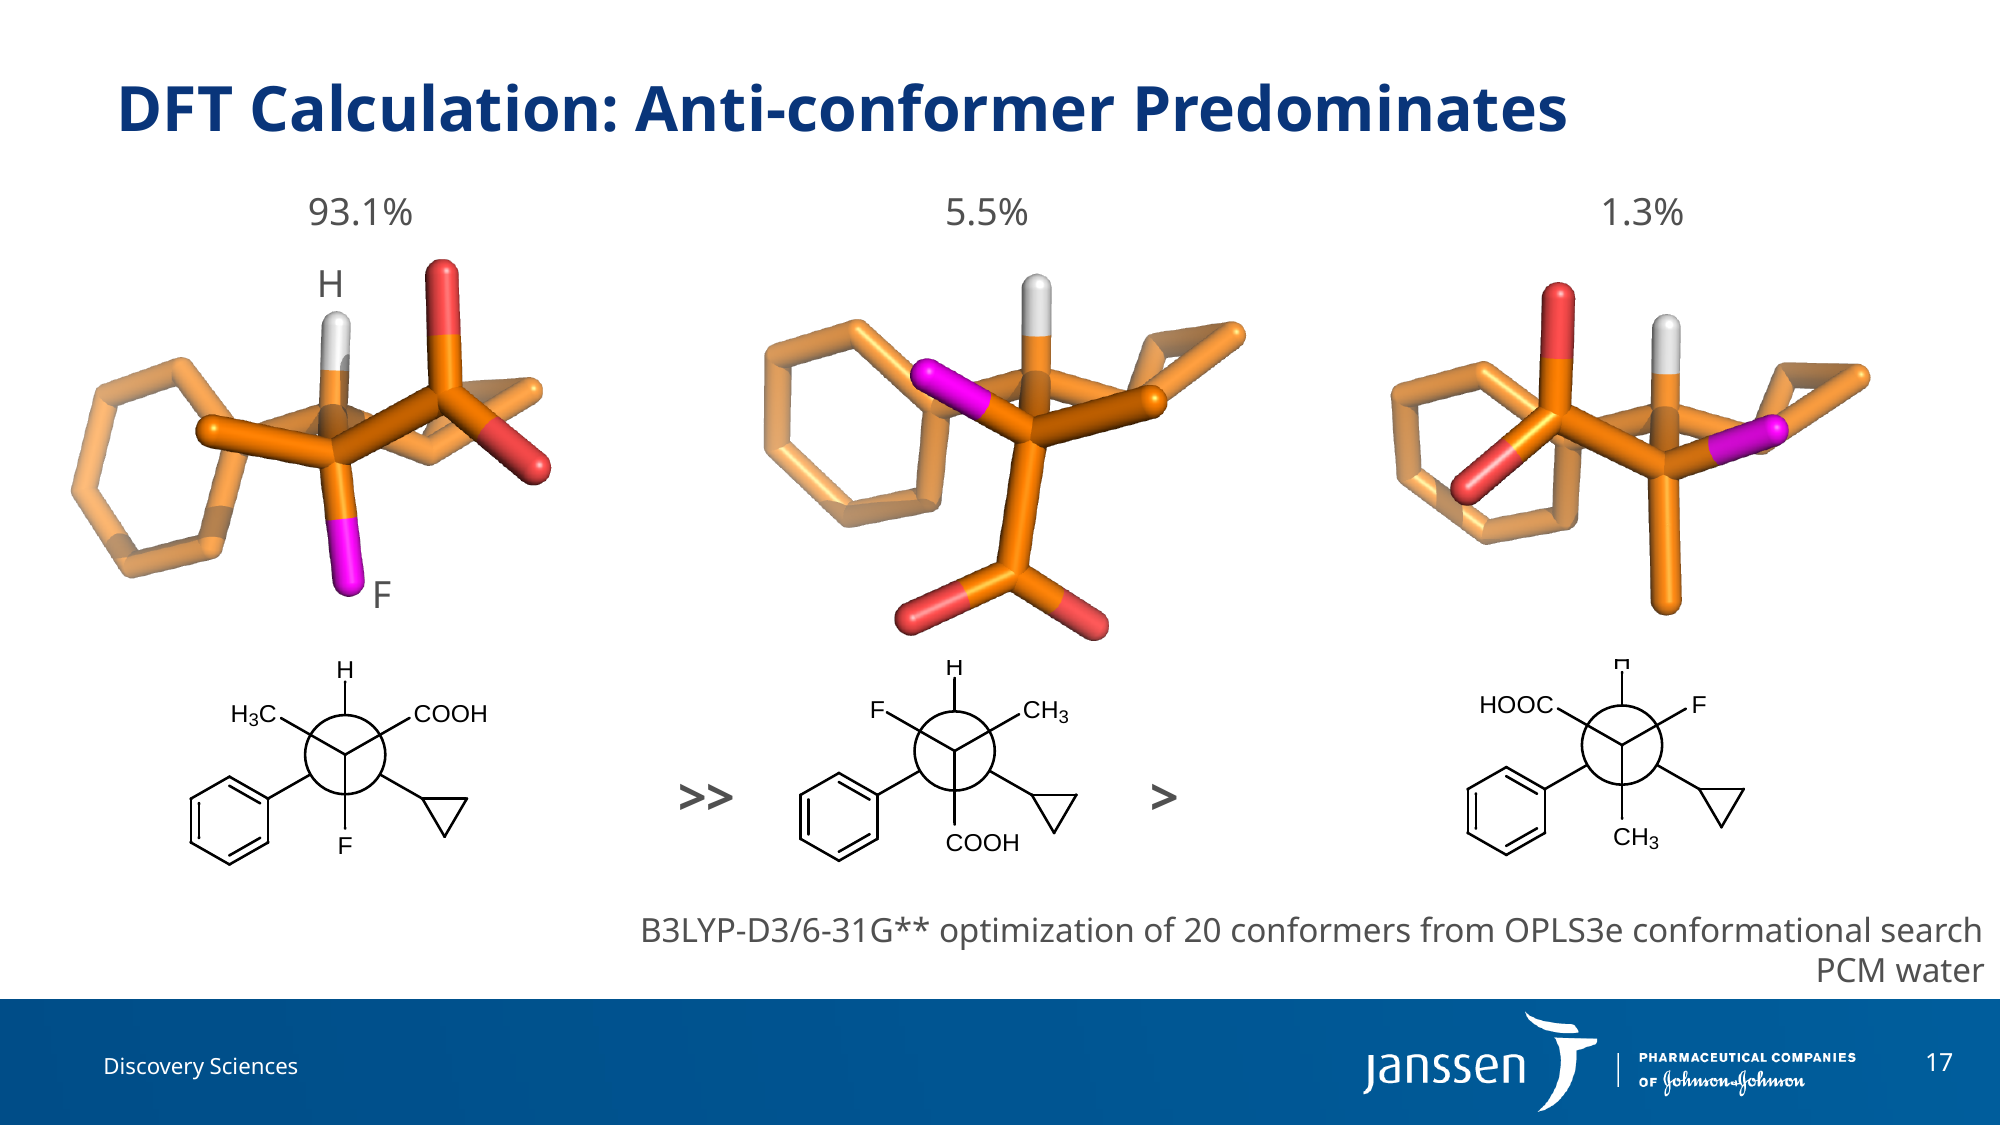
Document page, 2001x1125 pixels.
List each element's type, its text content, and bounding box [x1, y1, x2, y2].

slide_number 17 [1869, 1041, 1969, 1087]
text_box 1.3% [1585, 180, 1700, 223]
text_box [185, 669, 496, 885]
text_box >> > [1090, 758, 1195, 833]
text_box 93.1% [293, 180, 429, 208]
picture [23, 209, 597, 660]
text_box >> > [663, 758, 789, 833]
picture [1341, 997, 1885, 1125]
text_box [1461, 685, 1754, 885]
text_box 5.5% [930, 180, 1045, 228]
title DFT Calculation: Anti-conformer Predominates [101, 24, 1905, 188]
text_box B3LYP-D3/6-31G** optimization of 20 conformers from OPLS3e conformational search PCM water [253, 902, 2000, 997]
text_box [794, 689, 1086, 885]
picture [1341, 225, 1916, 676]
picture [713, 229, 1287, 680]
